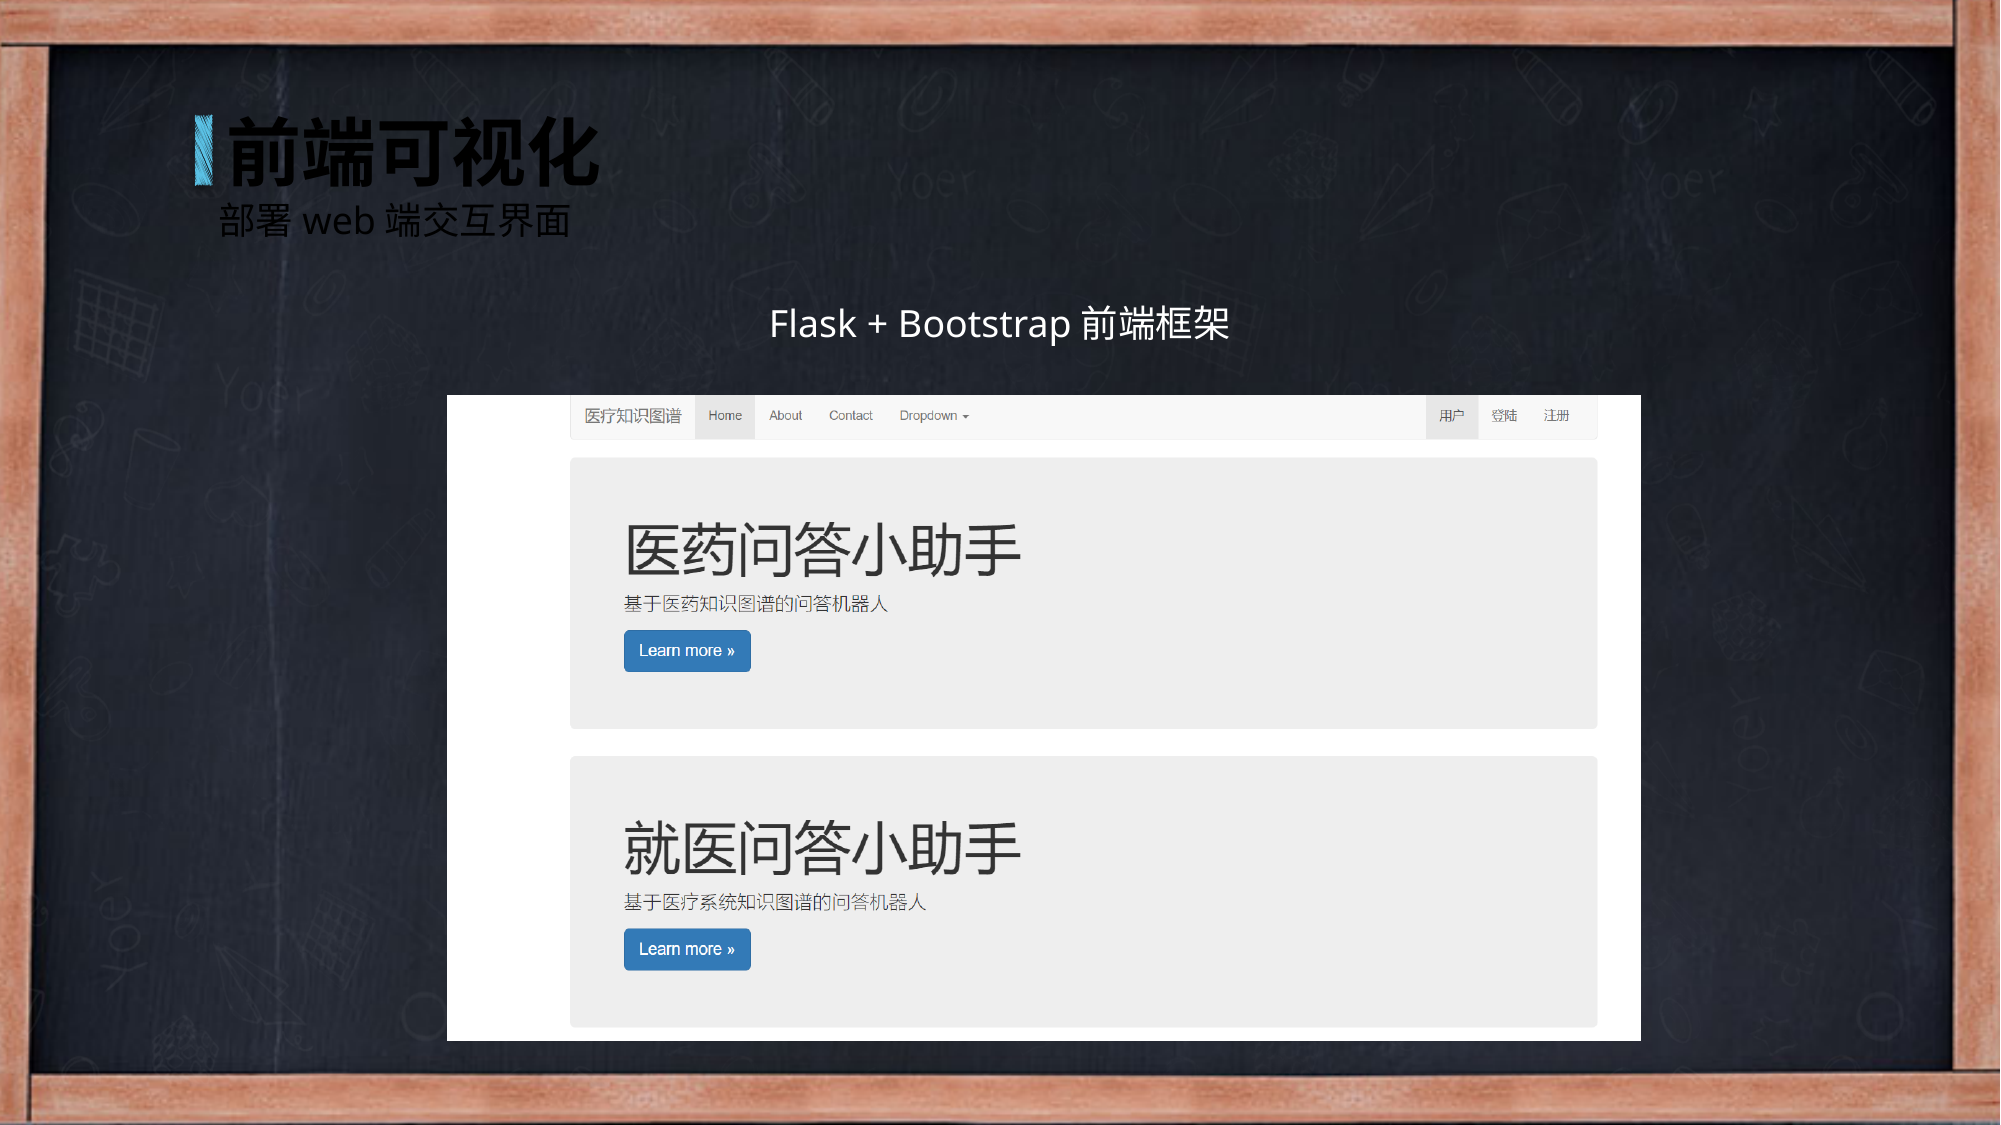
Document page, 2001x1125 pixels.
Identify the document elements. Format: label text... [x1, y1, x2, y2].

text_box Flask + Bootstrap前端框架 [754, 292, 1246, 353]
text_box 前端可视化 [212, 97, 617, 203]
text_box 部署web端交互界面 [203, 190, 588, 250]
text_box [194, 113, 214, 186]
picture [0, 0, 2000, 1125]
